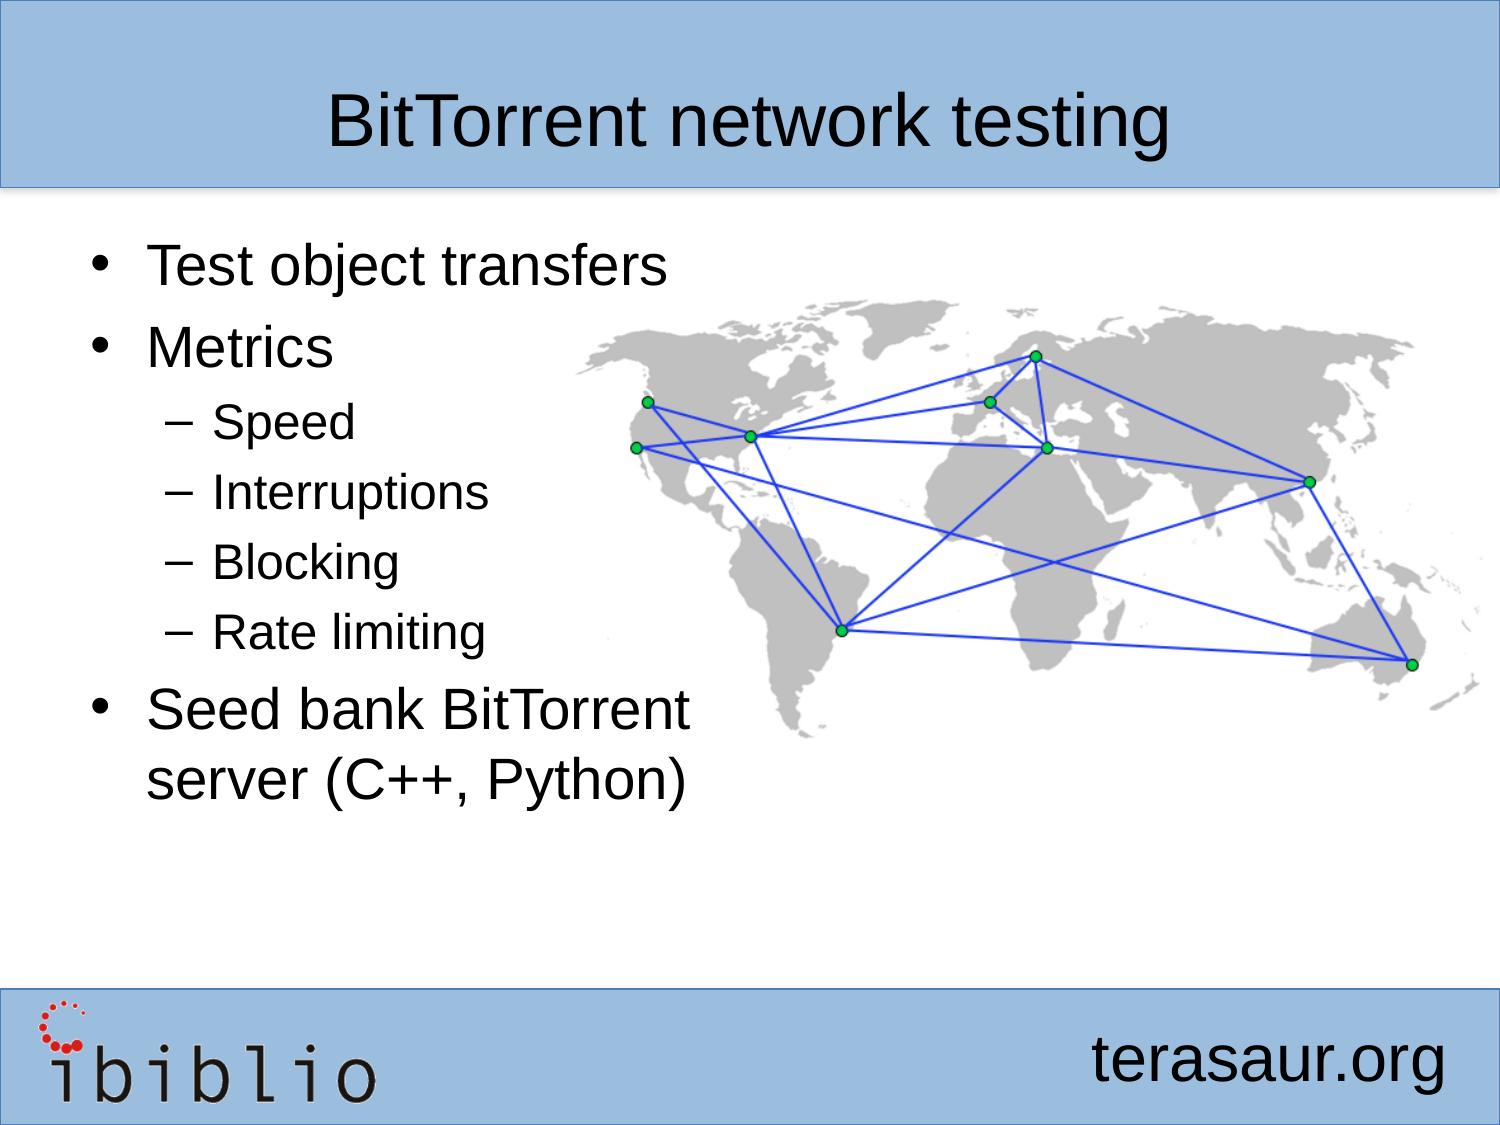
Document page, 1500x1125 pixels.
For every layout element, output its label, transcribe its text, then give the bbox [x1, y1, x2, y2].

title BitTorrent network testing [75, 45, 1425, 188]
picture [38, 1000, 376, 1104]
picture [562, 281, 1500, 763]
list Test object transfers Metrics Speed Interruptions Blocking Rate limiting Seed bank BitTorrent server (C++, Python) [75, 220, 725, 775]
